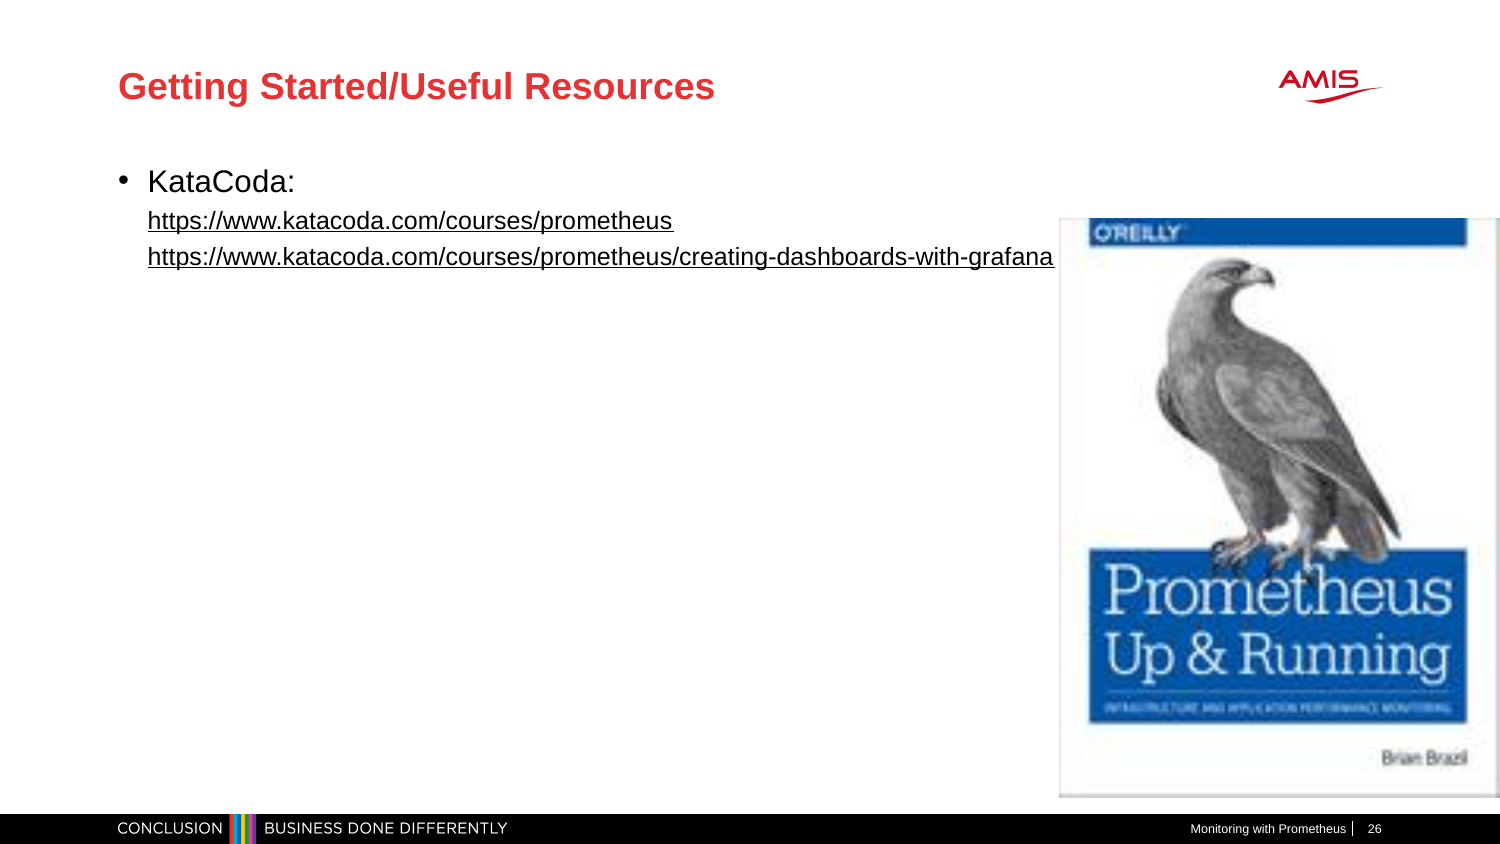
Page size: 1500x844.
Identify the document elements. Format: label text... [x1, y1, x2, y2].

picture [239, 814, 1500, 844]
list KataCoda: https://www.katacoda.com/courses/prometheus https://www.katacoda.com/courses/prometheus/creating-dashboards-with-grafana [118, 153, 1205, 774]
picture [1059, 218, 1500, 798]
picture [1205, 58, 1388, 106]
footer Monitoring with Prometheus [814, 820, 1347, 839]
picture [0, 814, 236, 844]
title Getting Started/Useful Resources [118, 47, 1205, 130]
slide_number 26 [1358, 820, 1382, 839]
